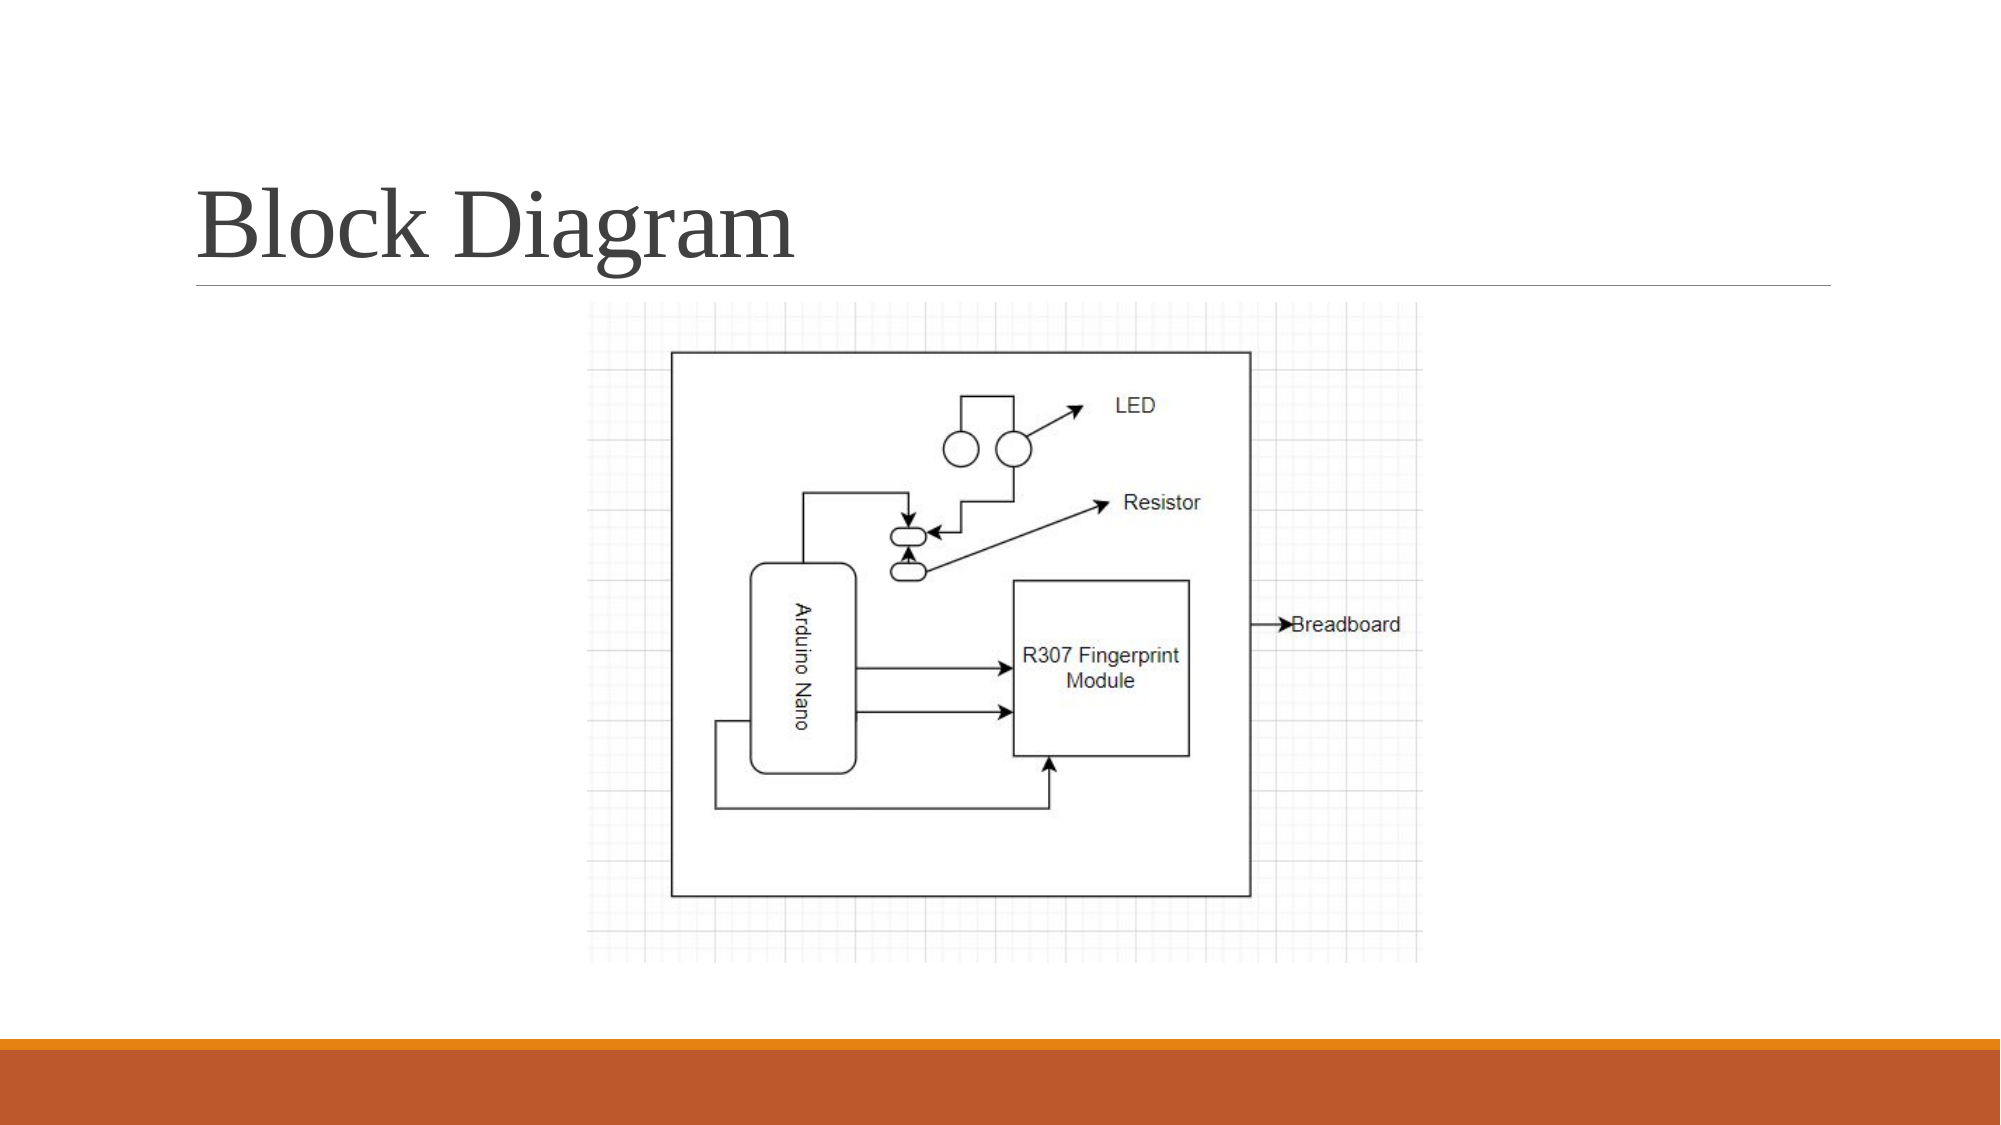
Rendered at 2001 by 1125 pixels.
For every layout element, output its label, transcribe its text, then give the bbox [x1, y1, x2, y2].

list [586, 302, 1423, 964]
title Block Diagram [180, 148, 1830, 285]
